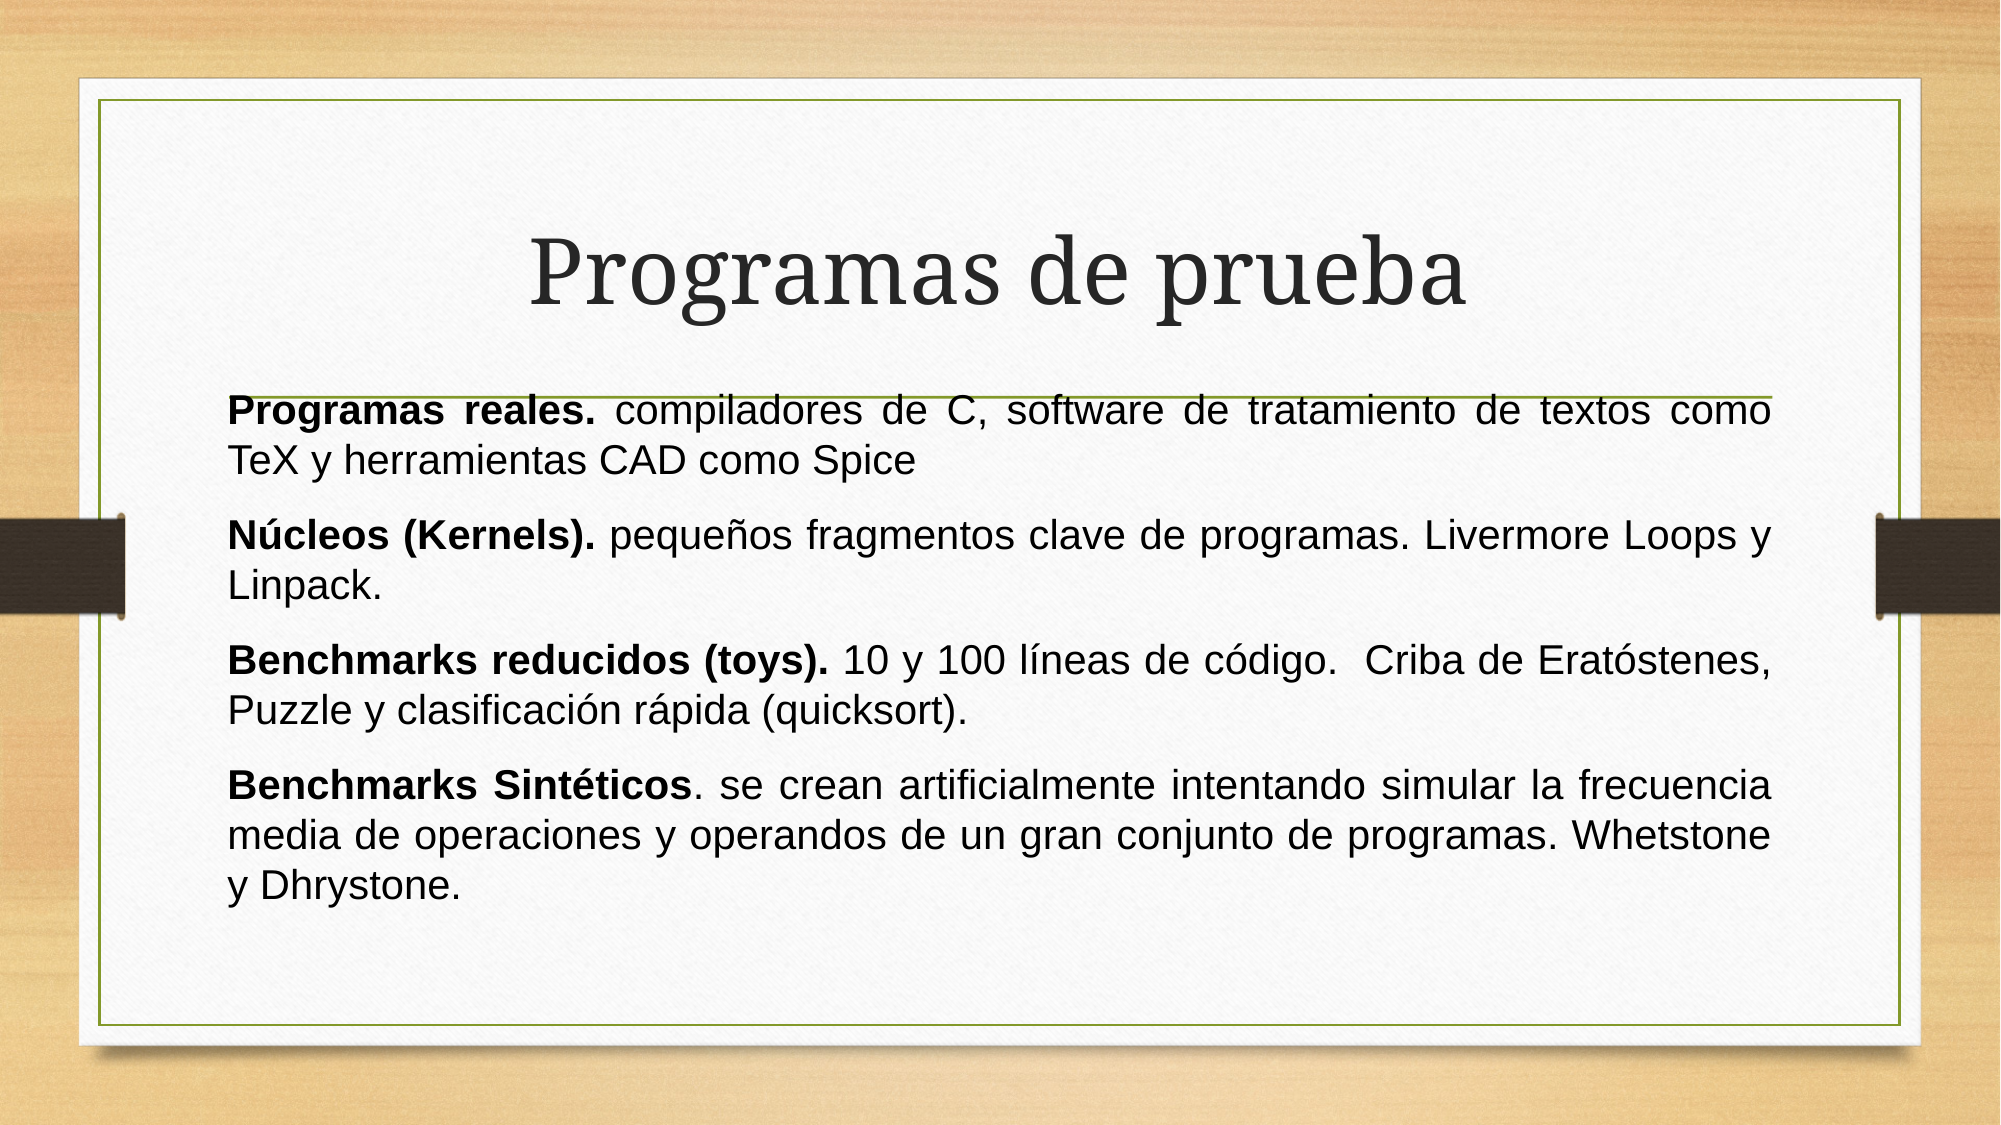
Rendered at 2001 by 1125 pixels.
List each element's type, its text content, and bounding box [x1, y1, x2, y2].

picture [0, 0, 2001, 1125]
text_box Programas reales. compiladores de C, software de tratamiento de textos como TeX y herramientas CAD como Spice Núcleos (Kernels). pequeños fragmentos clave de programas. Livermore Loops y Linpack. Benchmarks reducidos (toys). 10 y 100 líneas de código. Criba de Eratóstenes, Puzzle y clasificación rápida (quicksort). Benchmarks Sintéticos. se crean artificialmente intentando simular la frecuencia media de operaciones y operandos de un gran conjunto de programas. Whetstone y Dhrystone. [212, 375, 1788, 920]
text_box Programas de prueba [212, 161, 1788, 375]
